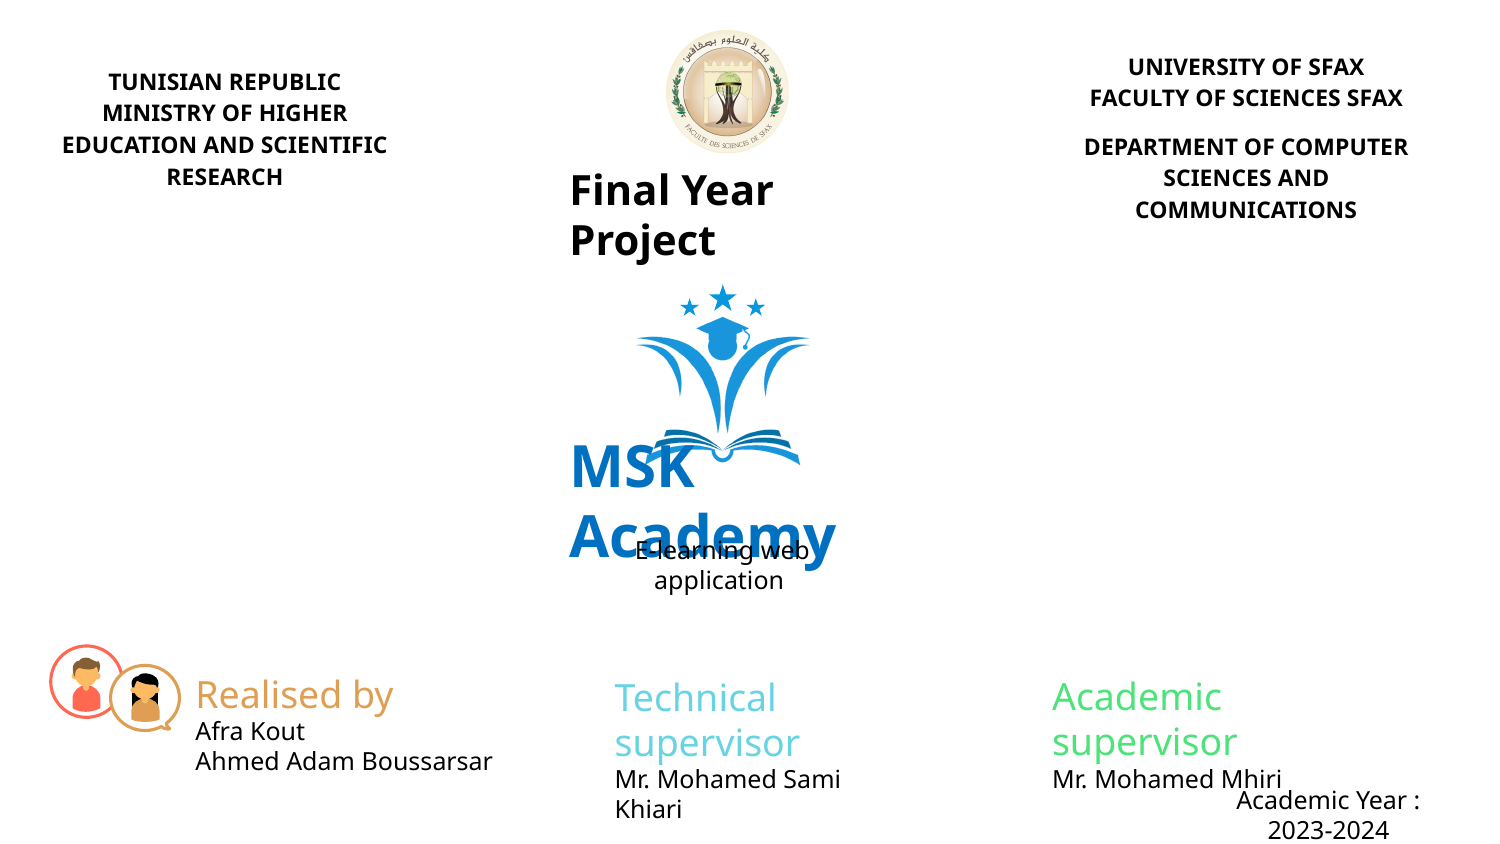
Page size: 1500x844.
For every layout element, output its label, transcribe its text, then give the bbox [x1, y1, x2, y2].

text_box Realised by Afra Kout Ahmed Adam Boussarsar [180, 663, 542, 783]
text_box University of Sfax Faculty of Sciences Sfax Department of Computer sciences and Communications [1037, 40, 1456, 201]
text_box Academic supervisor Mr. Mohamed Mhiri [1037, 665, 1363, 801]
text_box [110, 665, 180, 731]
text_box Technical supervisor Mr. Mohamed Sami Khiari [599, 666, 926, 831]
picture [632, 17, 839, 164]
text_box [50, 645, 129, 718]
text_box Final Year Project [554, 156, 926, 272]
text_box Tunisian republic Ministry of higher Education and scientific research [44, 55, 406, 163]
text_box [554, 279, 900, 565]
subtitle Academic Year : 2023-2024 [1188, 769, 1469, 815]
